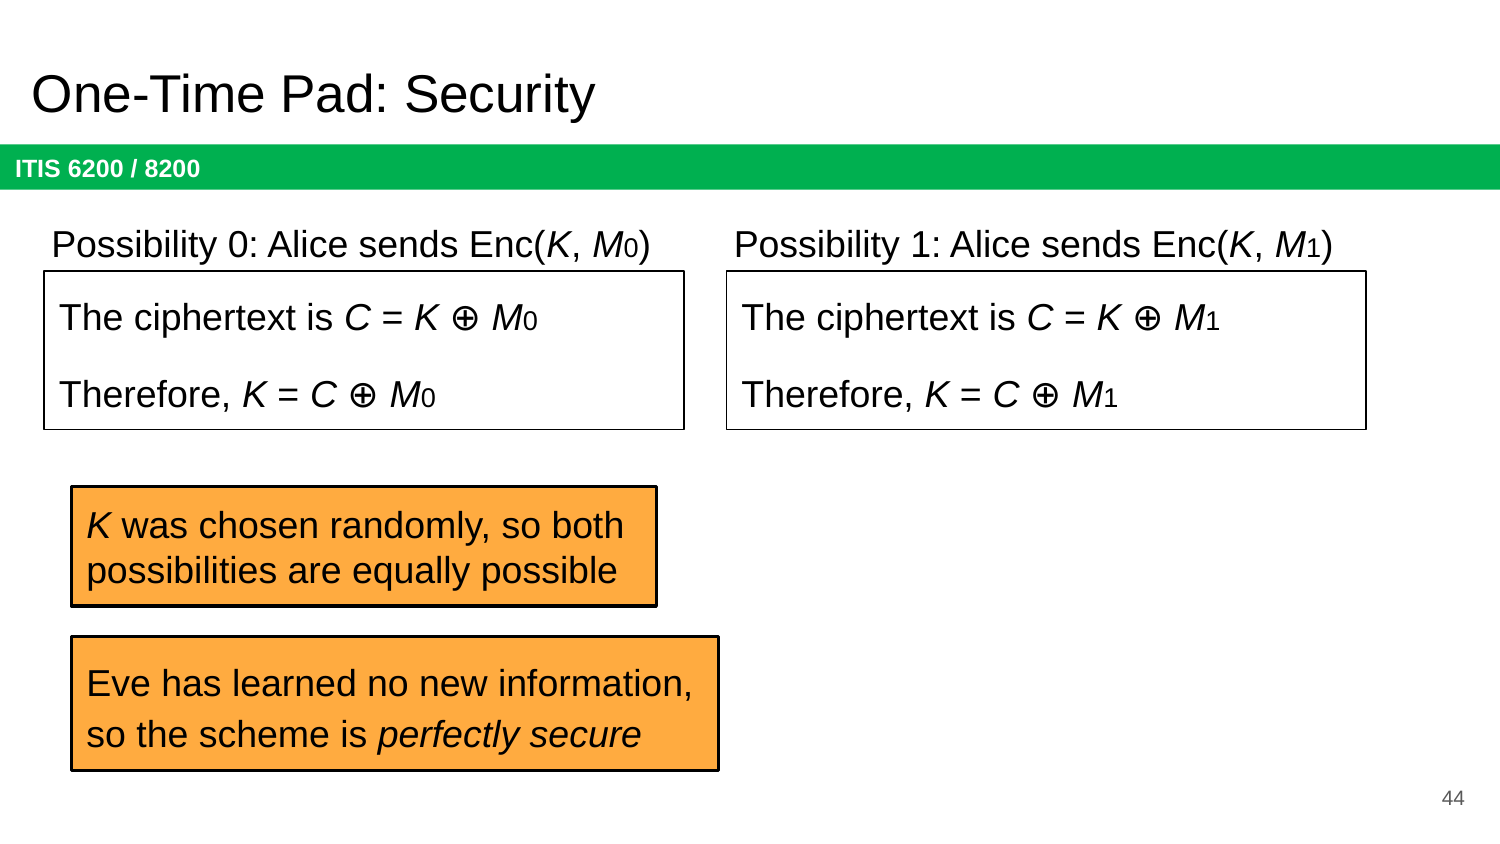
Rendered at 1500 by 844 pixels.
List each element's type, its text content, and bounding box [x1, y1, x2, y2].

slide_number 44 [1389, 764, 1480, 830]
text_box K was chosen randomly, so both possibilities are equally possible [71, 486, 657, 607]
text_box The ciphertext is C = K ⊕ M1 Therefore, K = C ⊕ M1 [726, 271, 1367, 430]
title One-Time Pad: Security [16, 44, 1415, 139]
text_box Eve has learned no new information, so the scheme is perfectly secure [71, 636, 719, 771]
text_box Possibility 1: Alice sends Enc(K, M1) [718, 205, 1367, 281]
text_box The ciphertext is C = K ⊕ M0 Therefore, K = C ⊕ M0 [43, 271, 684, 430]
text_box Possibility 0: Alice sends Enc(K, M0) [36, 205, 696, 281]
